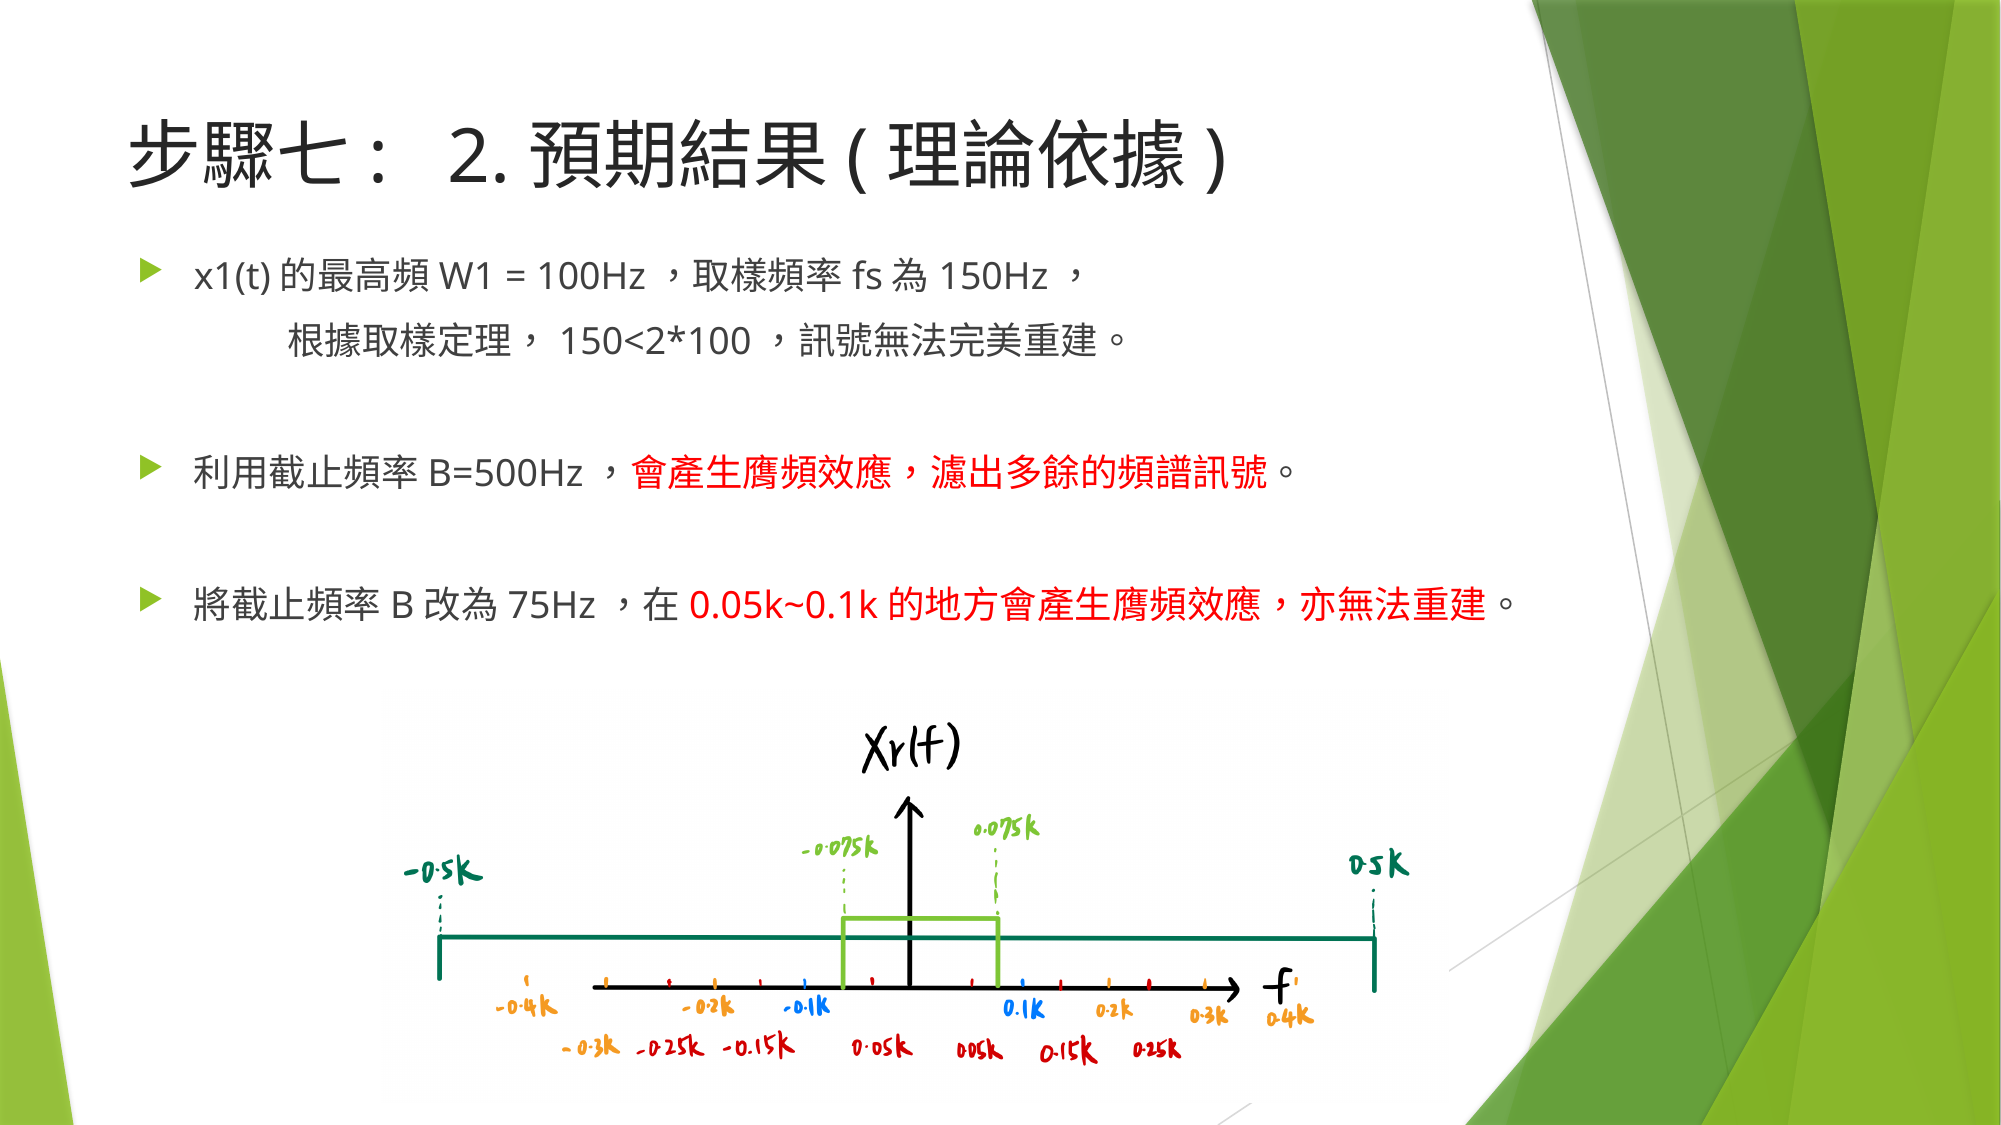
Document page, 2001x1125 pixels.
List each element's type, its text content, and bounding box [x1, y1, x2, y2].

list x1(t)的最高頻W1 = 100Hz，取樣頻率fs為150Hz， 根據取樣定理，150<2*100，訊號無法完美重建。 利用截止頻率B=500Hz，會產生膺頻效應，濾出多餘的頻譜訊號。 將截止頻率B改為75Hz，在0.05k~0.1k的地方會產生膺頻效應，亦無法重建。 [122, 244, 1533, 881]
picture [380, 688, 1449, 1103]
title 步驟七: 2.預期結果(理論依據) [111, 99, 1522, 317]
